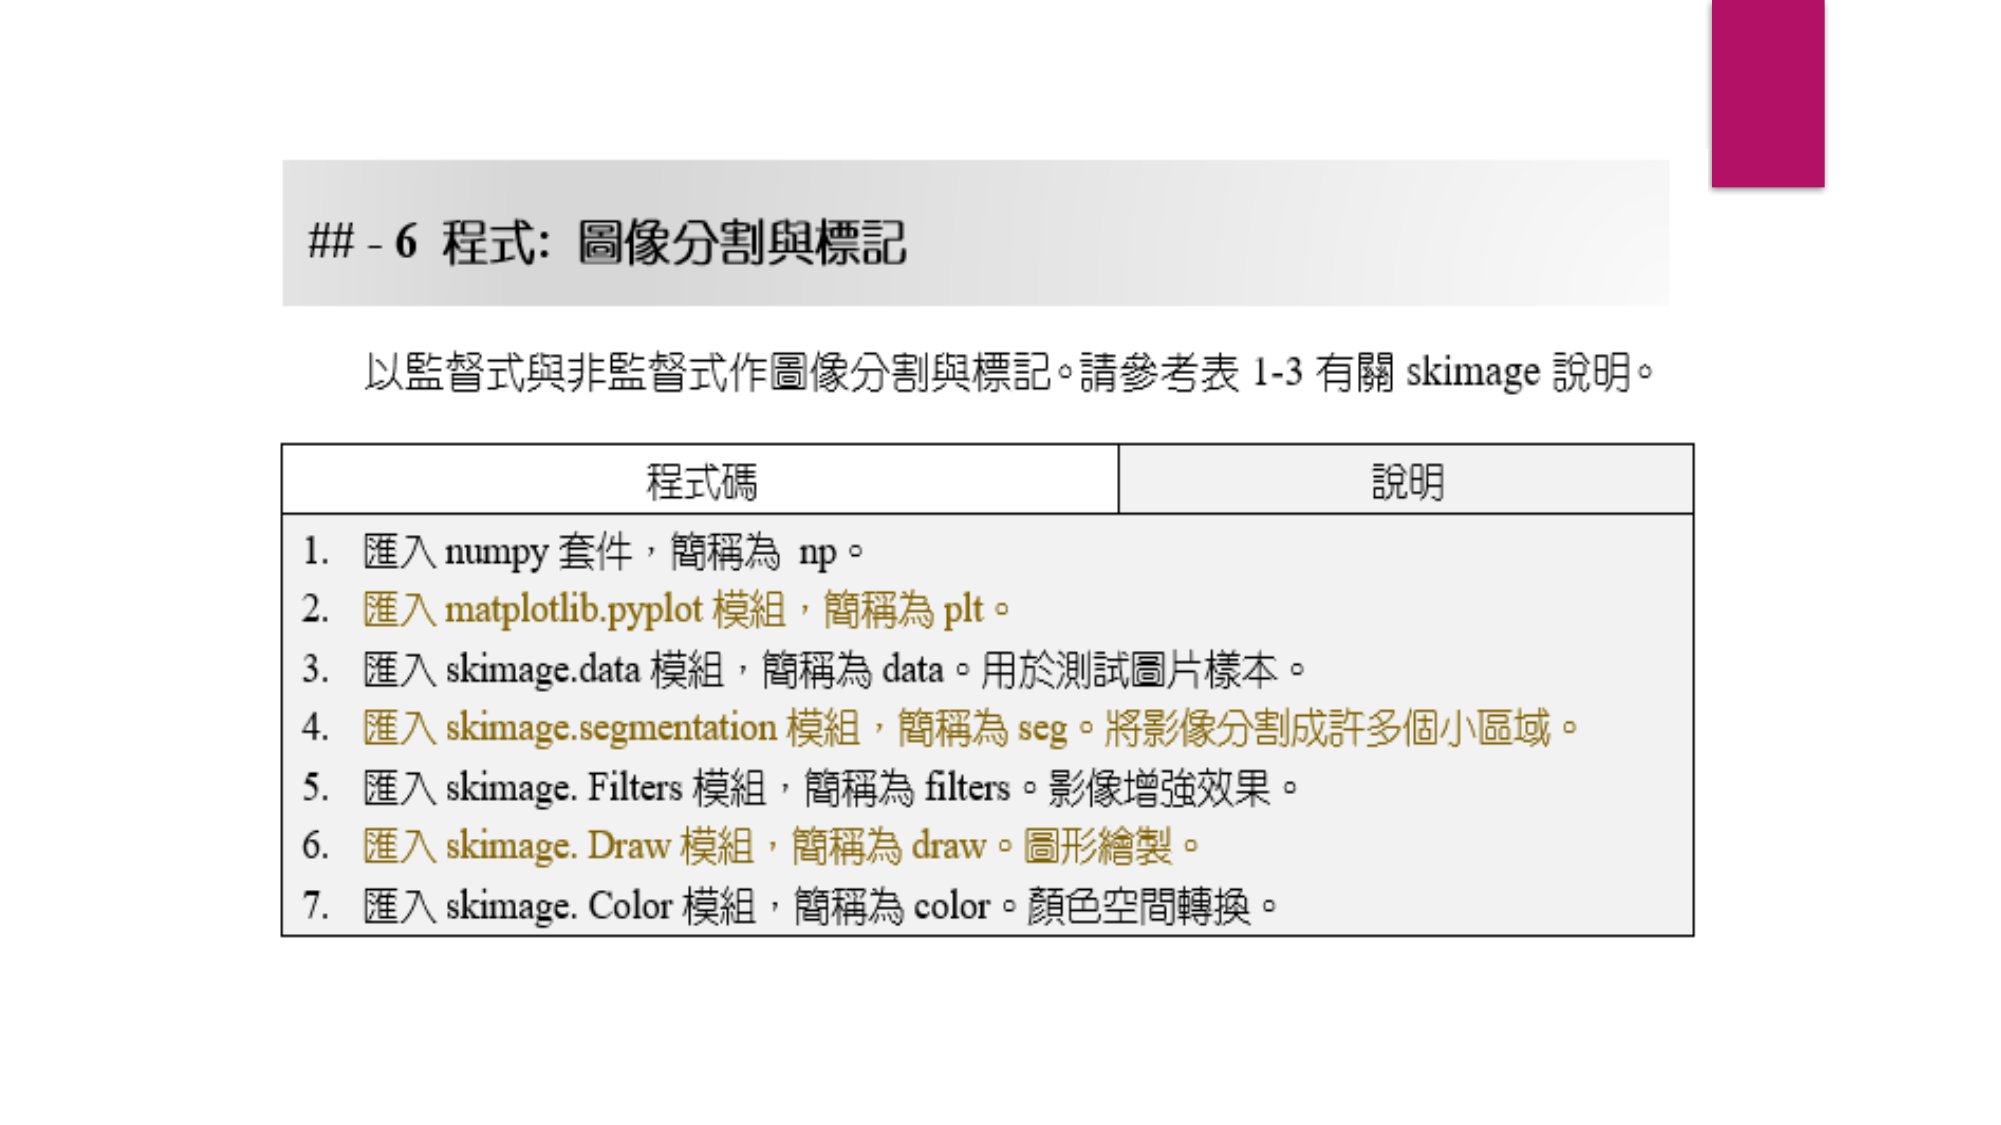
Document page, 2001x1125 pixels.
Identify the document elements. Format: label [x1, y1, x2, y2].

picture [277, 149, 1708, 947]
